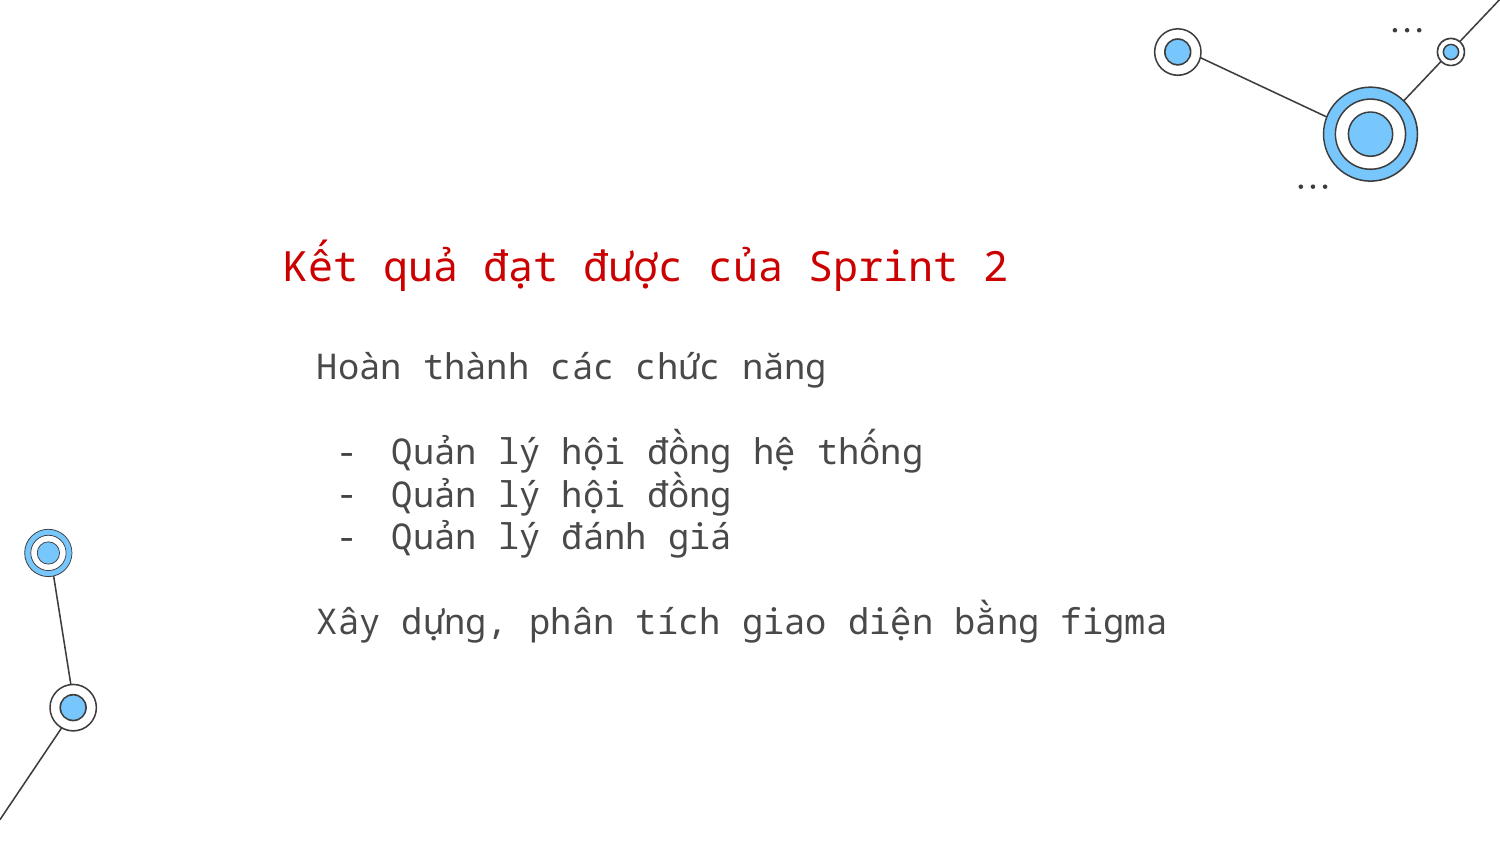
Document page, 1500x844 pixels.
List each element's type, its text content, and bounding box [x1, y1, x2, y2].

list Hoàn thành các chức năng Quản lý hội đồng hệ thống Quản lý hội đồng Quản lý đánh giá Xây dựng, phân tích giao diện bằng figma [301, 303, 1306, 682]
title Kết quả đạt được của Sprint 2 [199, 224, 1092, 320]
